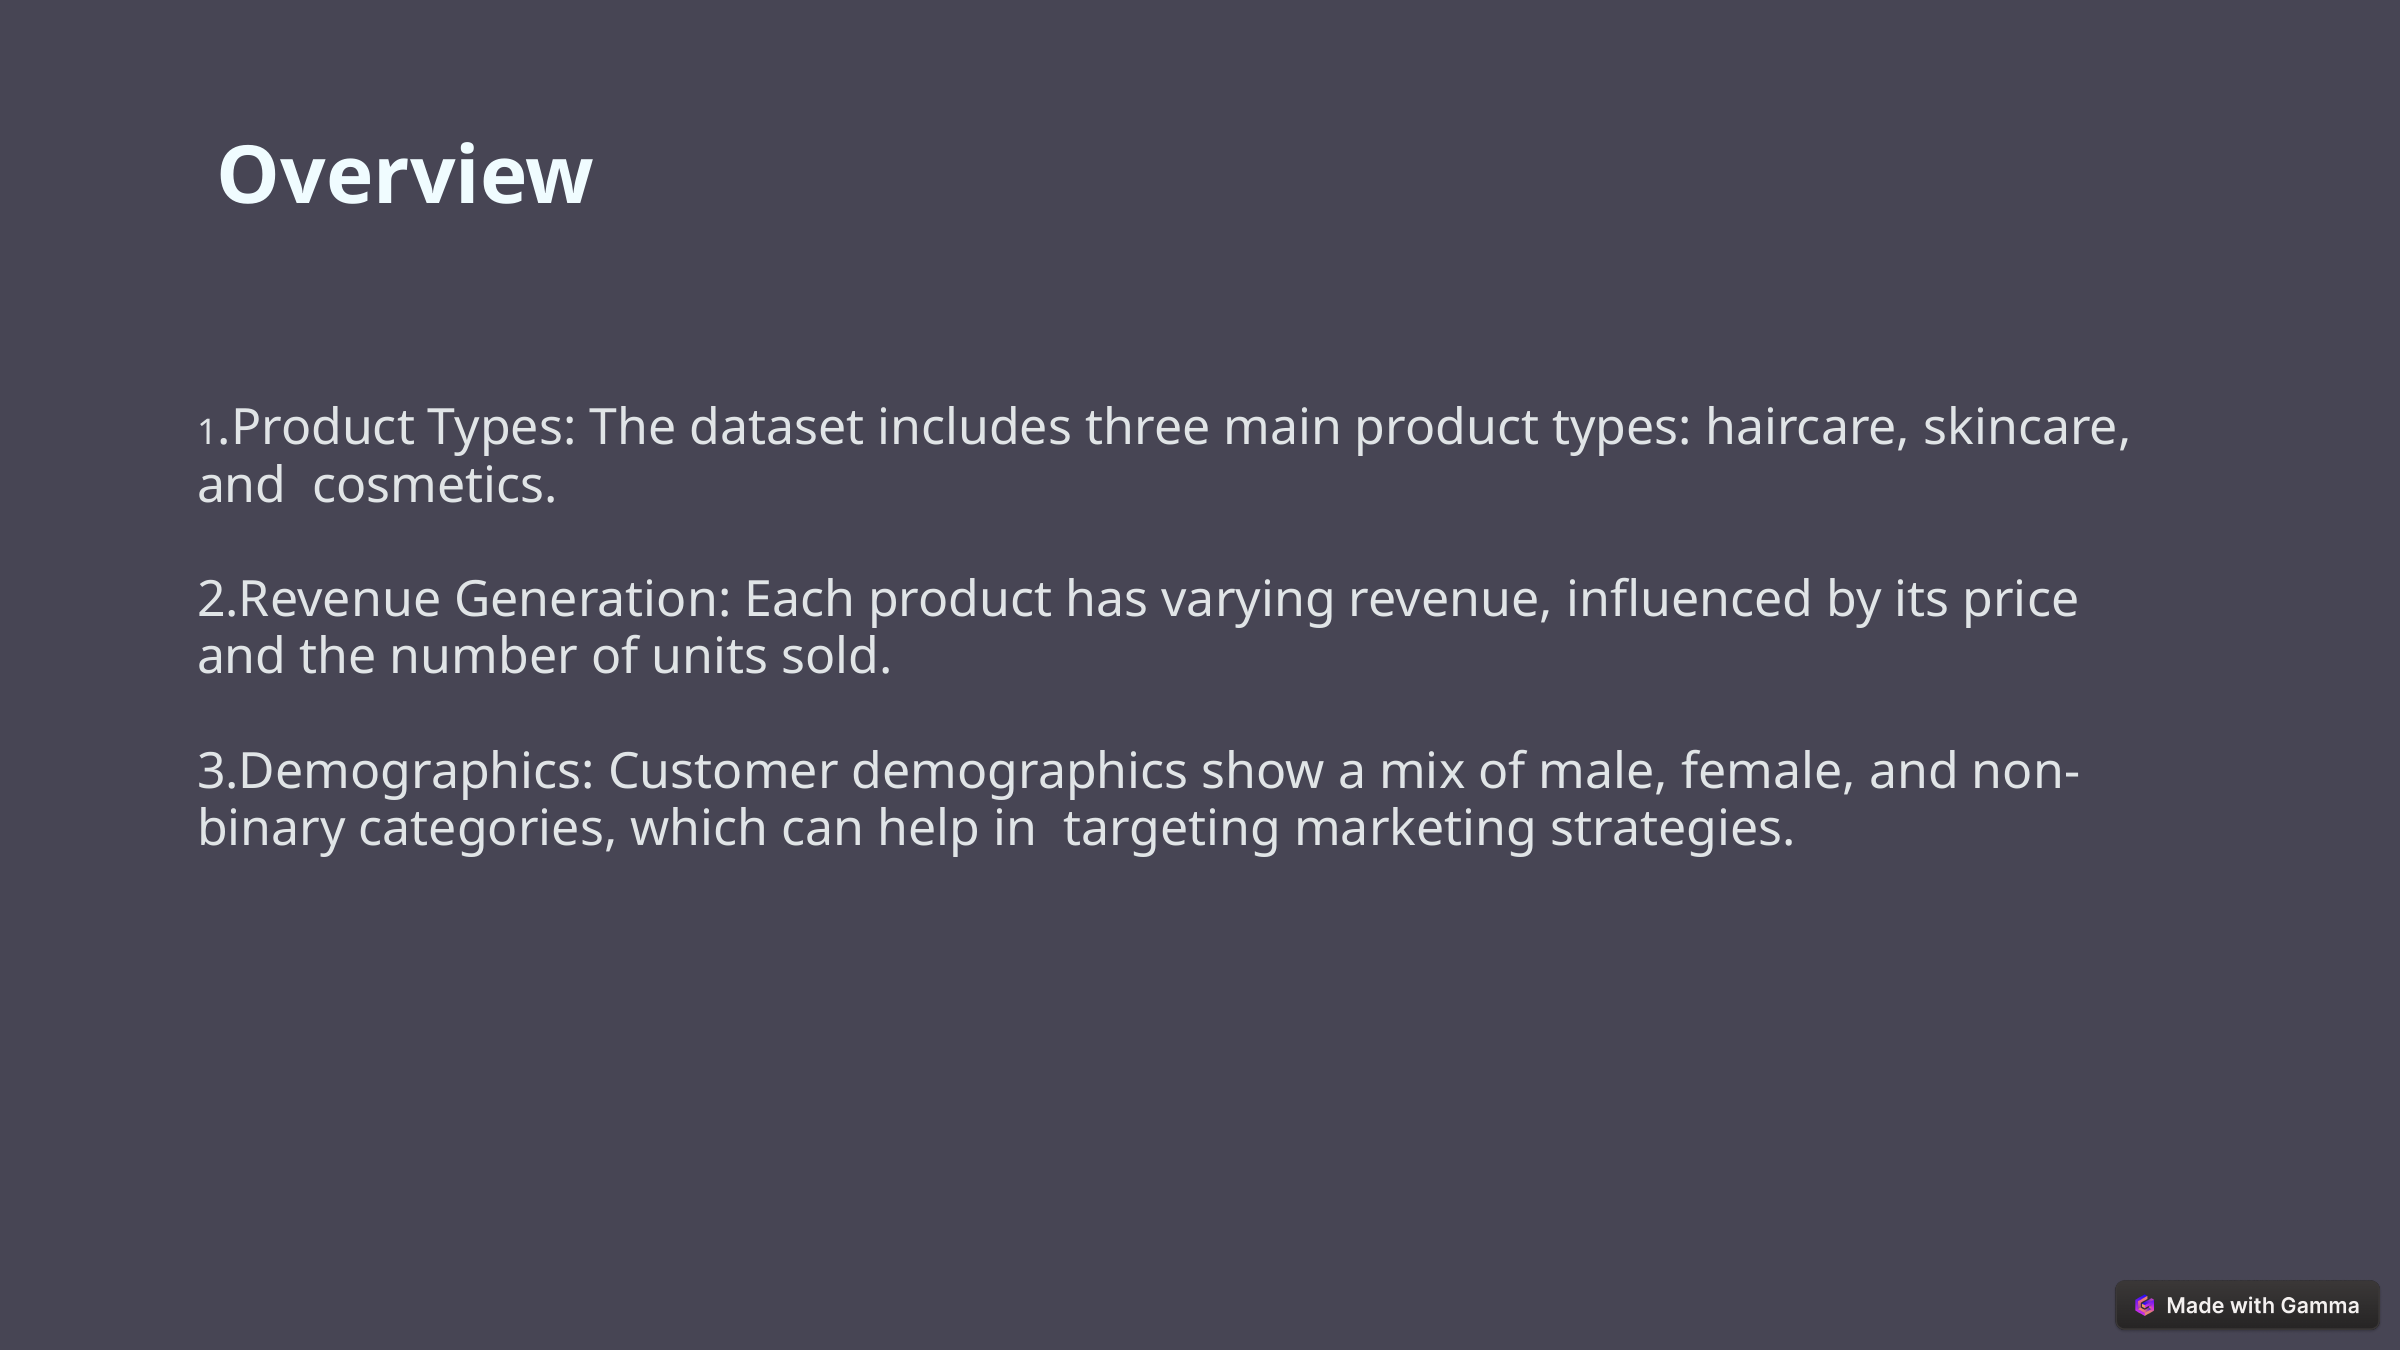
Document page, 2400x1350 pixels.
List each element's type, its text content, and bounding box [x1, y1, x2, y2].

text_box 1.Product Types: The dataset includes three main product types: haircare, skincare, and cosmetics. 2.Revenue Generation: Each product has varying revenue, influenced by its price and the number of units sold. 3.Demographics: Customer demographics show a mix of male, female, and non-binary categories, which can help in targeting marketing strategies. [197, 397, 2164, 993]
picture [2106, 1271, 2389, 1339]
text_box Overview [216, 118, 1936, 221]
